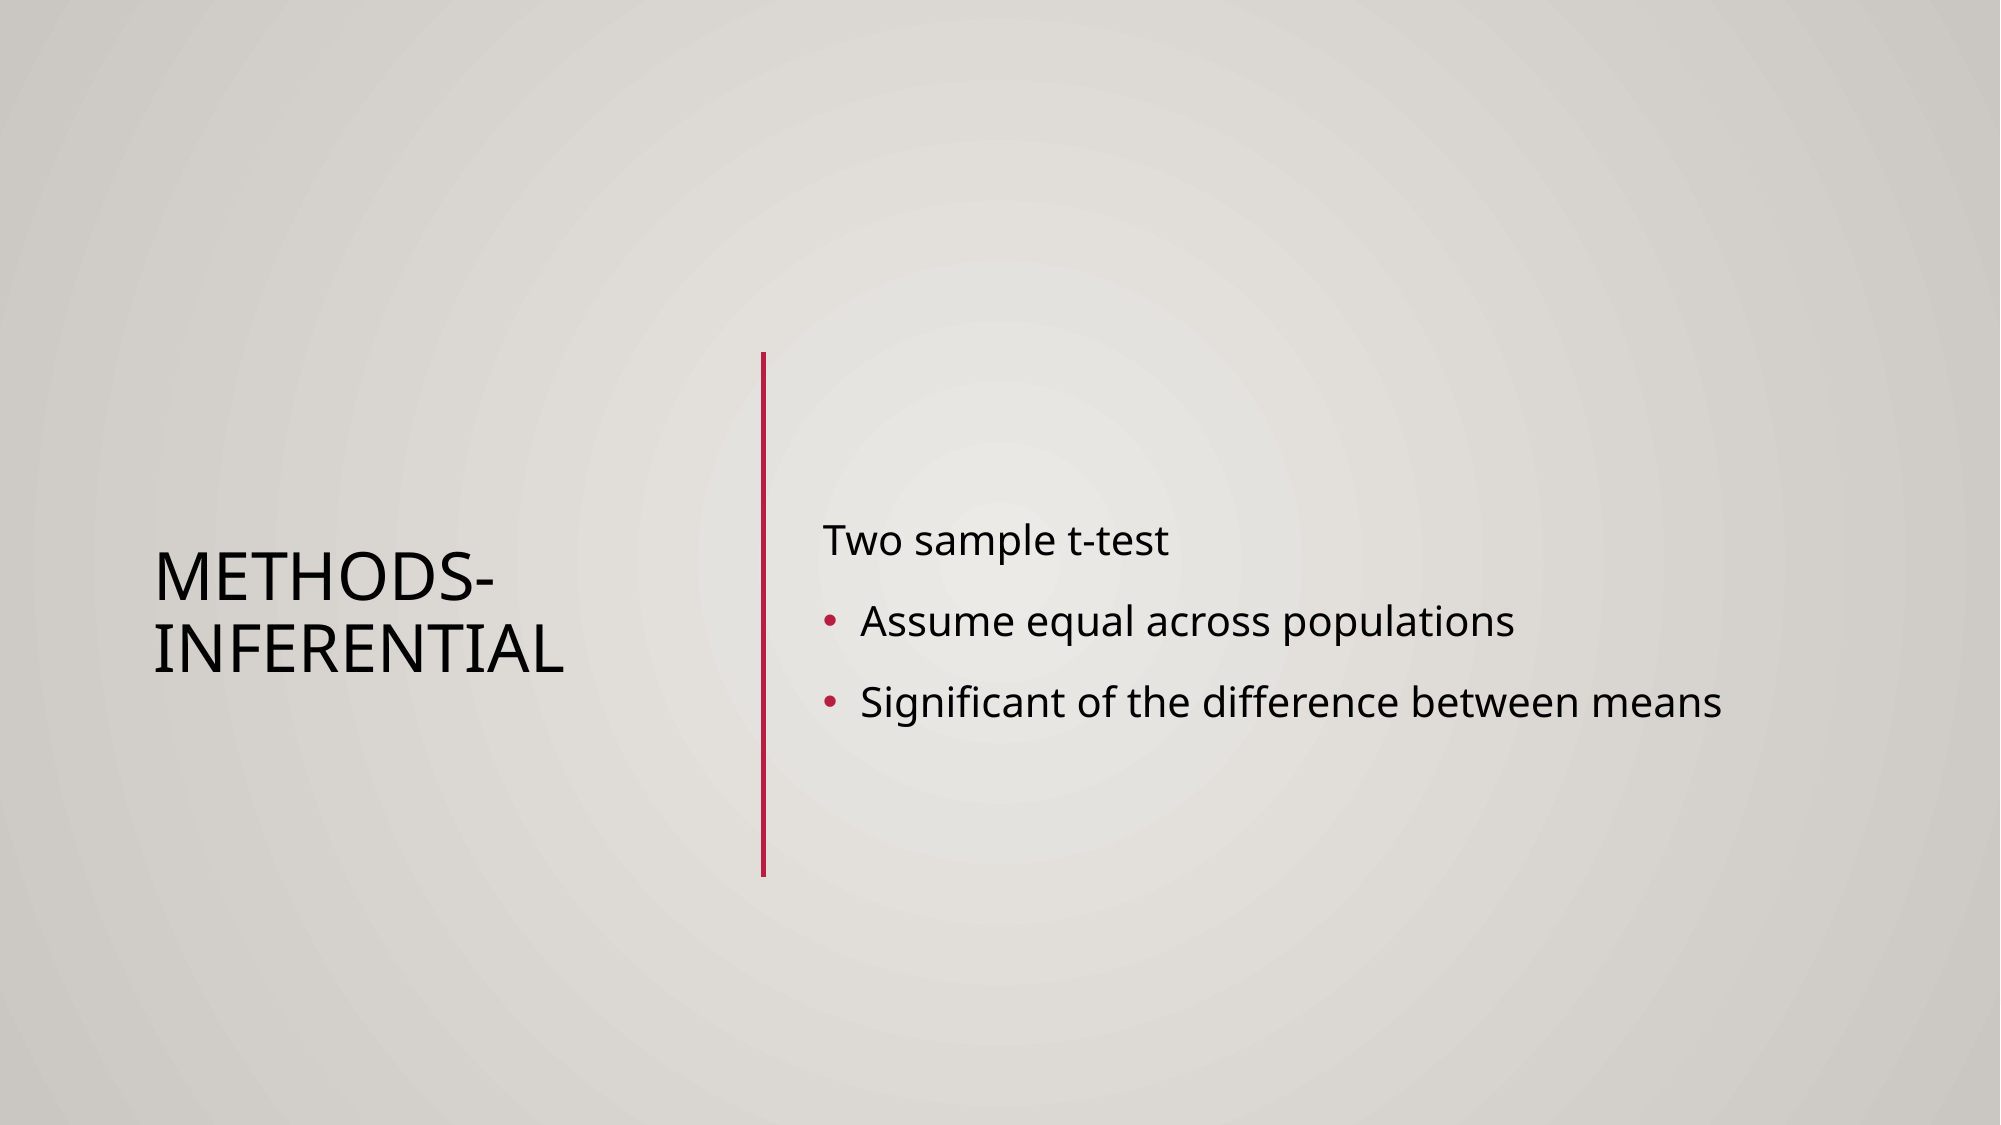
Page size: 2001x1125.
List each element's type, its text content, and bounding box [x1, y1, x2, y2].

title Methods- Inferential [138, 262, 720, 968]
text_box [0, 0, 2000, 1125]
list Two sample t-test Assume equal across populations Significant of the difference between means [807, 262, 1814, 968]
